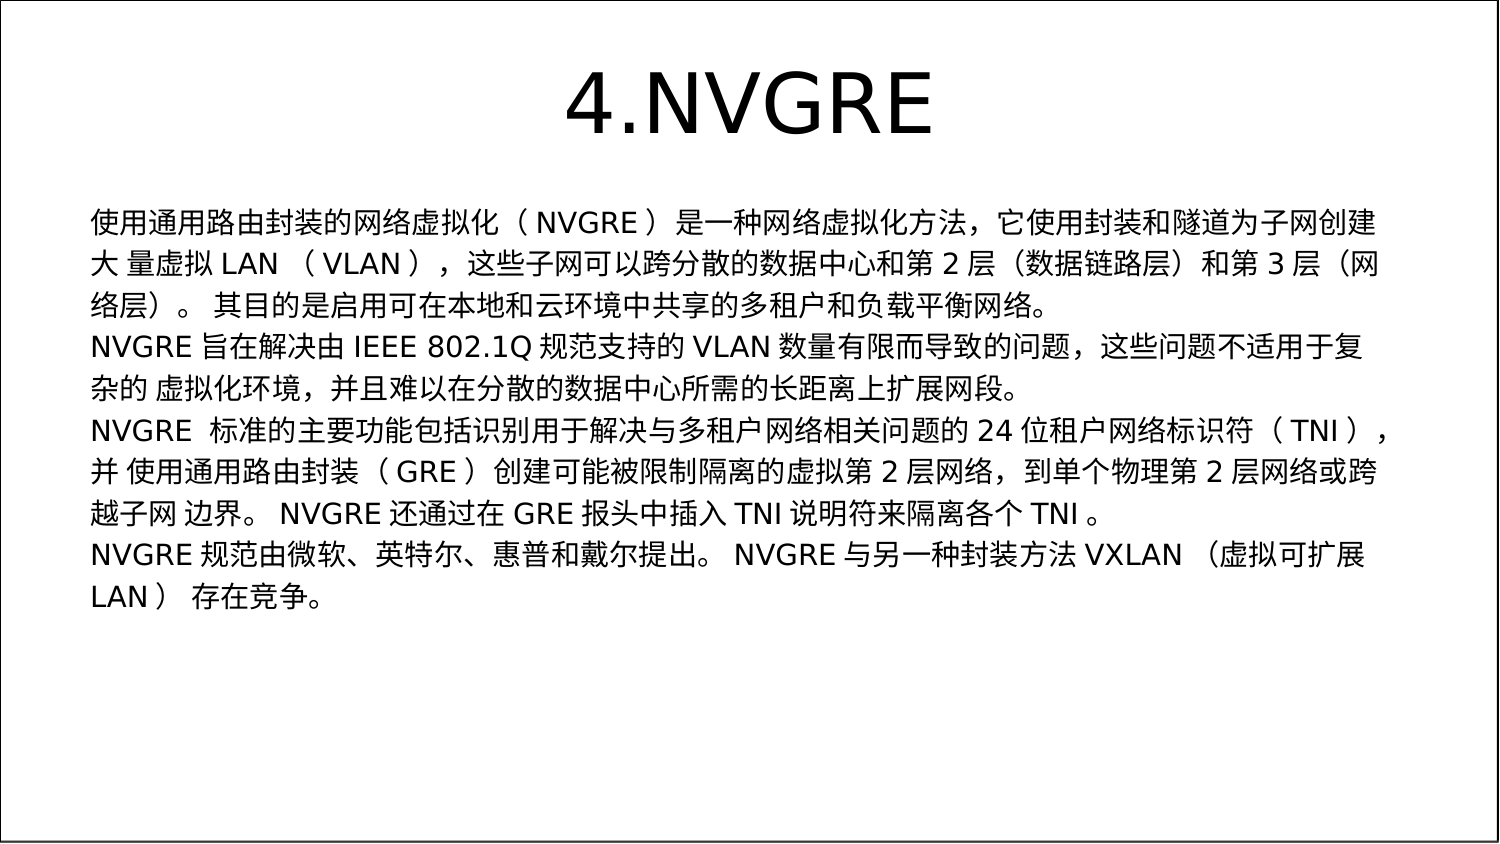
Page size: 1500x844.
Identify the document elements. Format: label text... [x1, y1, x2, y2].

list 使用通用路由封装的网络虚拟化（NVGRE）是一种网络虚拟化方法，它使用封装和隧道为子网创建大 量虚拟LAN（VLAN），这些子网可以跨分散的数据中心和第2层（数据链路层）和第3层（网络层）。 其目的是启用可在本地和云环境中共享的多租户和负载平衡网络。 NVGRE旨在解决由IEEE 802.1Q规范支持的VLAN数量有限而导致的问题，这些问题不适用于复杂的 虚拟化环境，并且难以在分散的数据中心所需的长距离上扩展网段。 NVGRE 标准的主要功能包括识别用于解决与多租户网络相关问题的24位租户网络标识符（TNI），并 使用通用路由封装（GRE）创建可能被限制隔离的虚拟第2层网络，到单个物理第2层网络或跨越子网 边界。NVGRE还通过在GRE报头中插入TNI说明符来隔离各个TNI。 NVGRE规范由微软、英特尔、惠普和戴尔提出。NVGRE与另一种封装方法VXLAN（虚拟可扩展LAN） 存在竞争。 [81, 195, 1419, 672]
title 4.NVGRE [560, 47, 939, 191]
